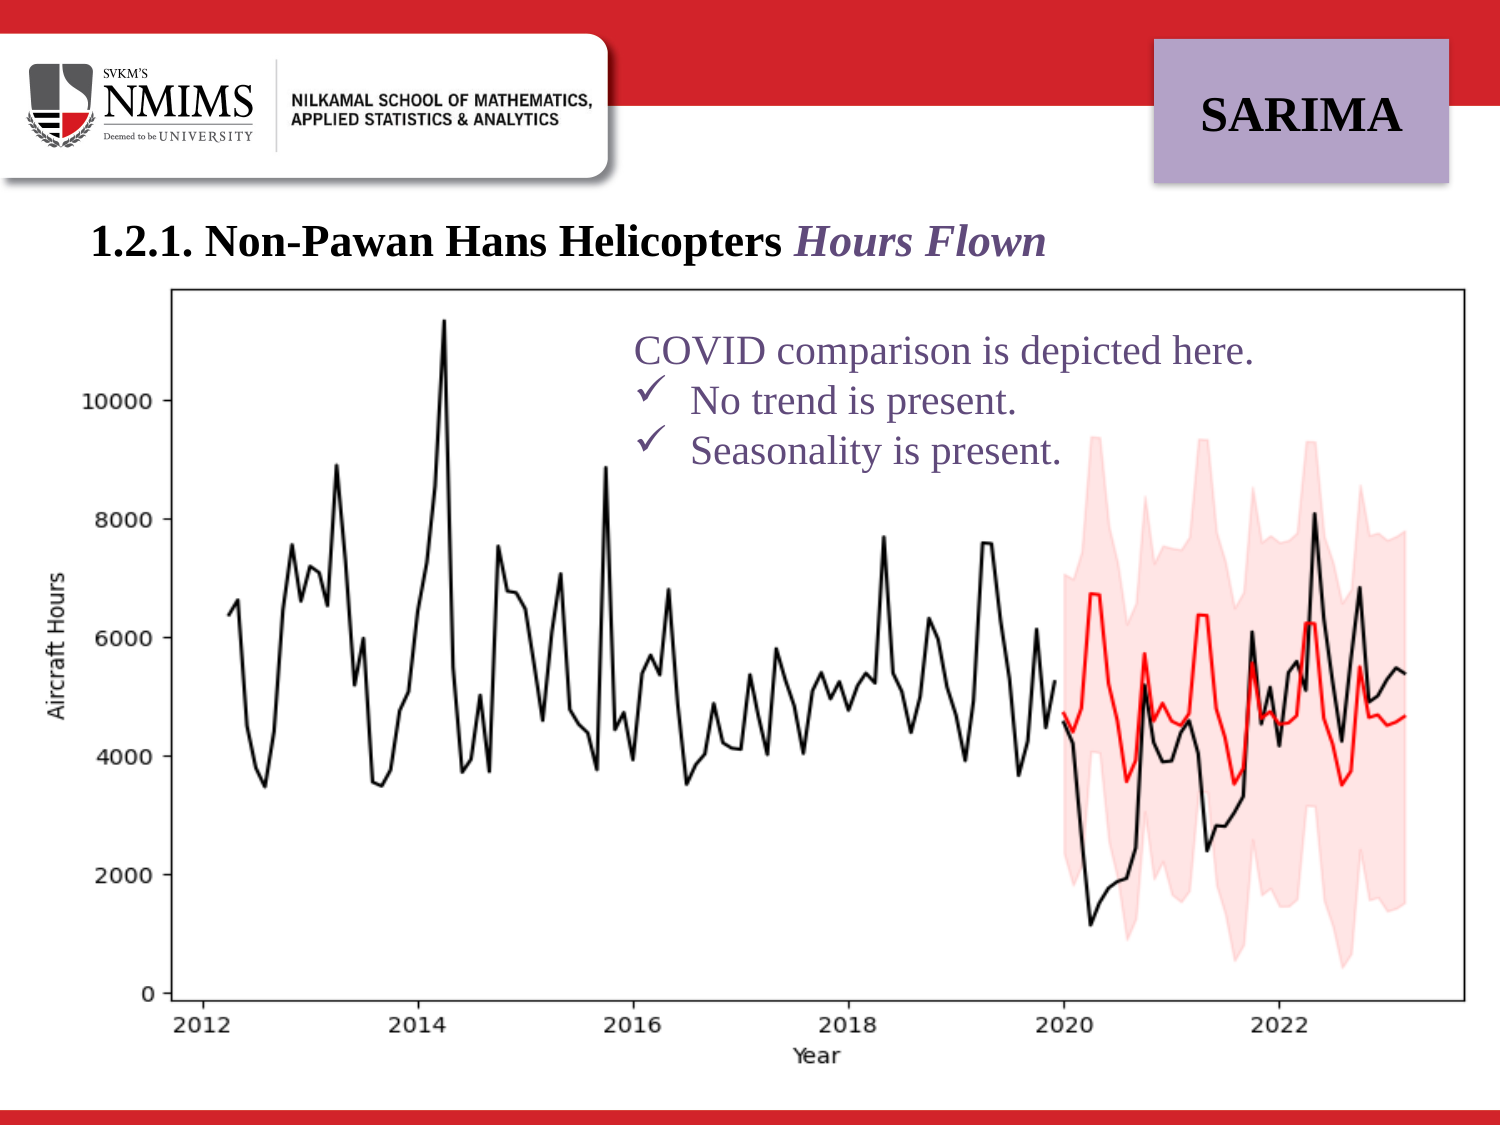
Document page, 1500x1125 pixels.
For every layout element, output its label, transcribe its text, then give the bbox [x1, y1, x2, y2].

picture [0, 0, 1500, 1125]
text_box 1.2.1. Non-Pawan Hans Helicopters Hours Flown [75, 194, 1088, 280]
text_box SARIMA [1154, 38, 1450, 184]
